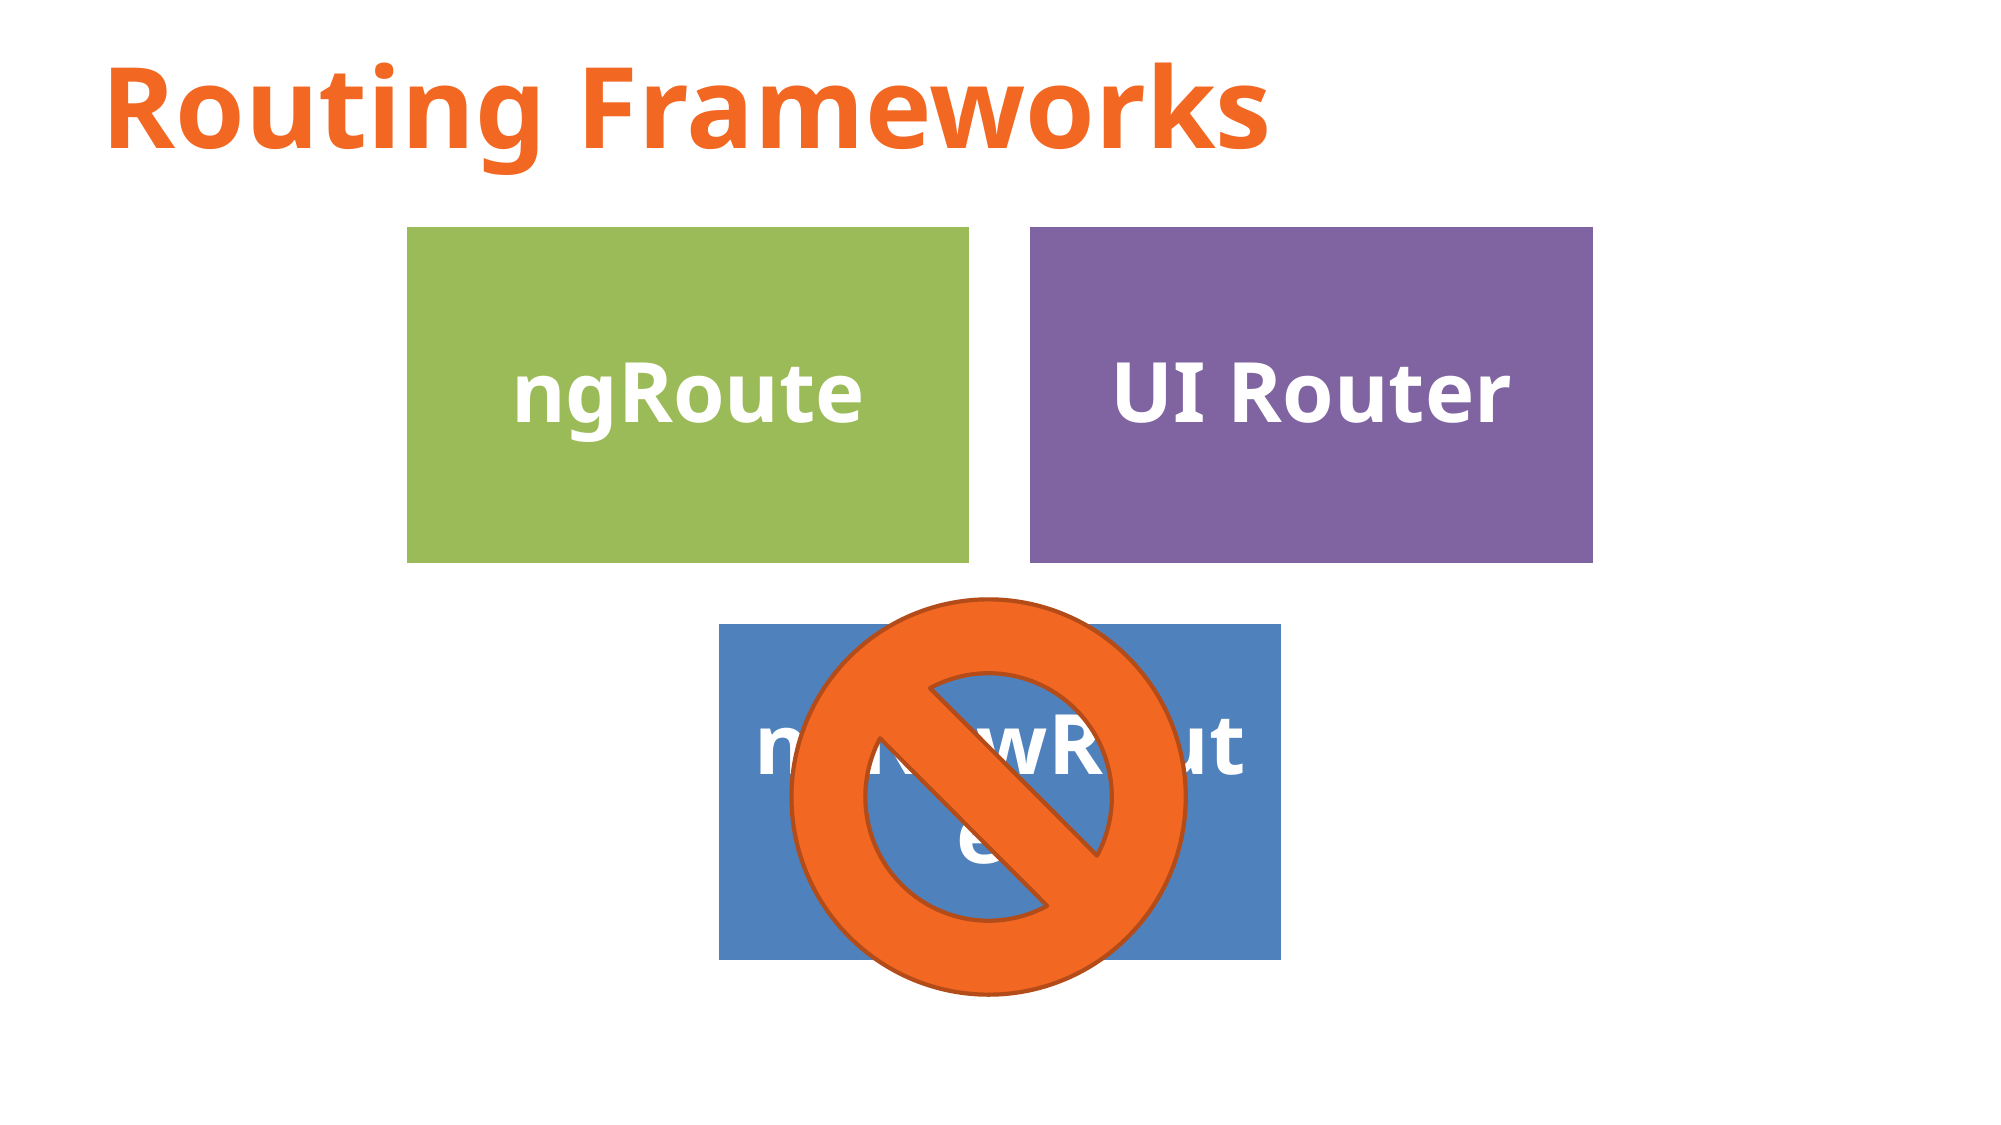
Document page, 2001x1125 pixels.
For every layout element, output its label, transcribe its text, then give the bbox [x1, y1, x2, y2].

title Routing Frameworks [101, 30, 1903, 199]
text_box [324, 224, 1676, 963]
text_box [890, 971, 1087, 997]
